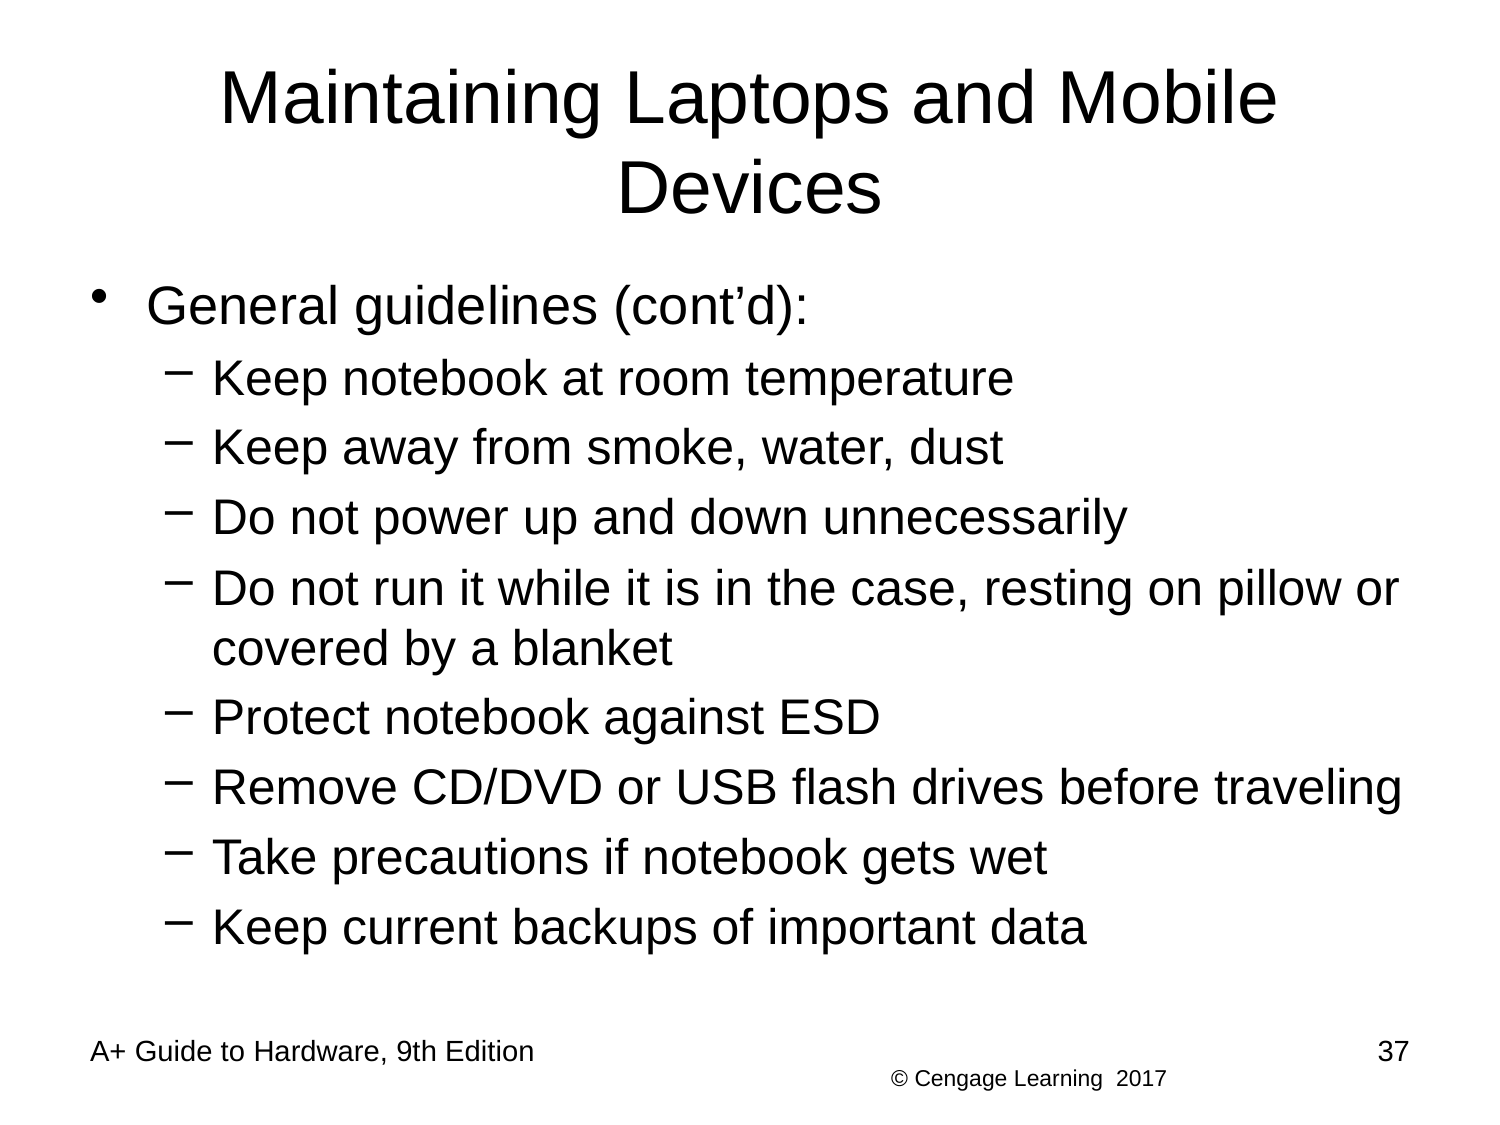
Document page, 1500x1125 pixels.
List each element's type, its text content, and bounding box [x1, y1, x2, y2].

title Maintaining Laptops and Mobile Devices [75, 45, 1425, 233]
slide_number 37 [1312, 1024, 1426, 1103]
list General guidelines (cont’d): Keep notebook at room temperature Keep away from smoke, water, dust Do not power up and down unnecessarily Do not run it while it is in the case, resting on pillow or covered by a blanket Protect notebook against ESD Remove CD/DVD or USB flash drives before traveling Take precautions if notebook gets wet Keep current backups of important data [75, 262, 1425, 1005]
footer A+ Guide to Hardware, 9th Edition [74, 1024, 588, 1103]
